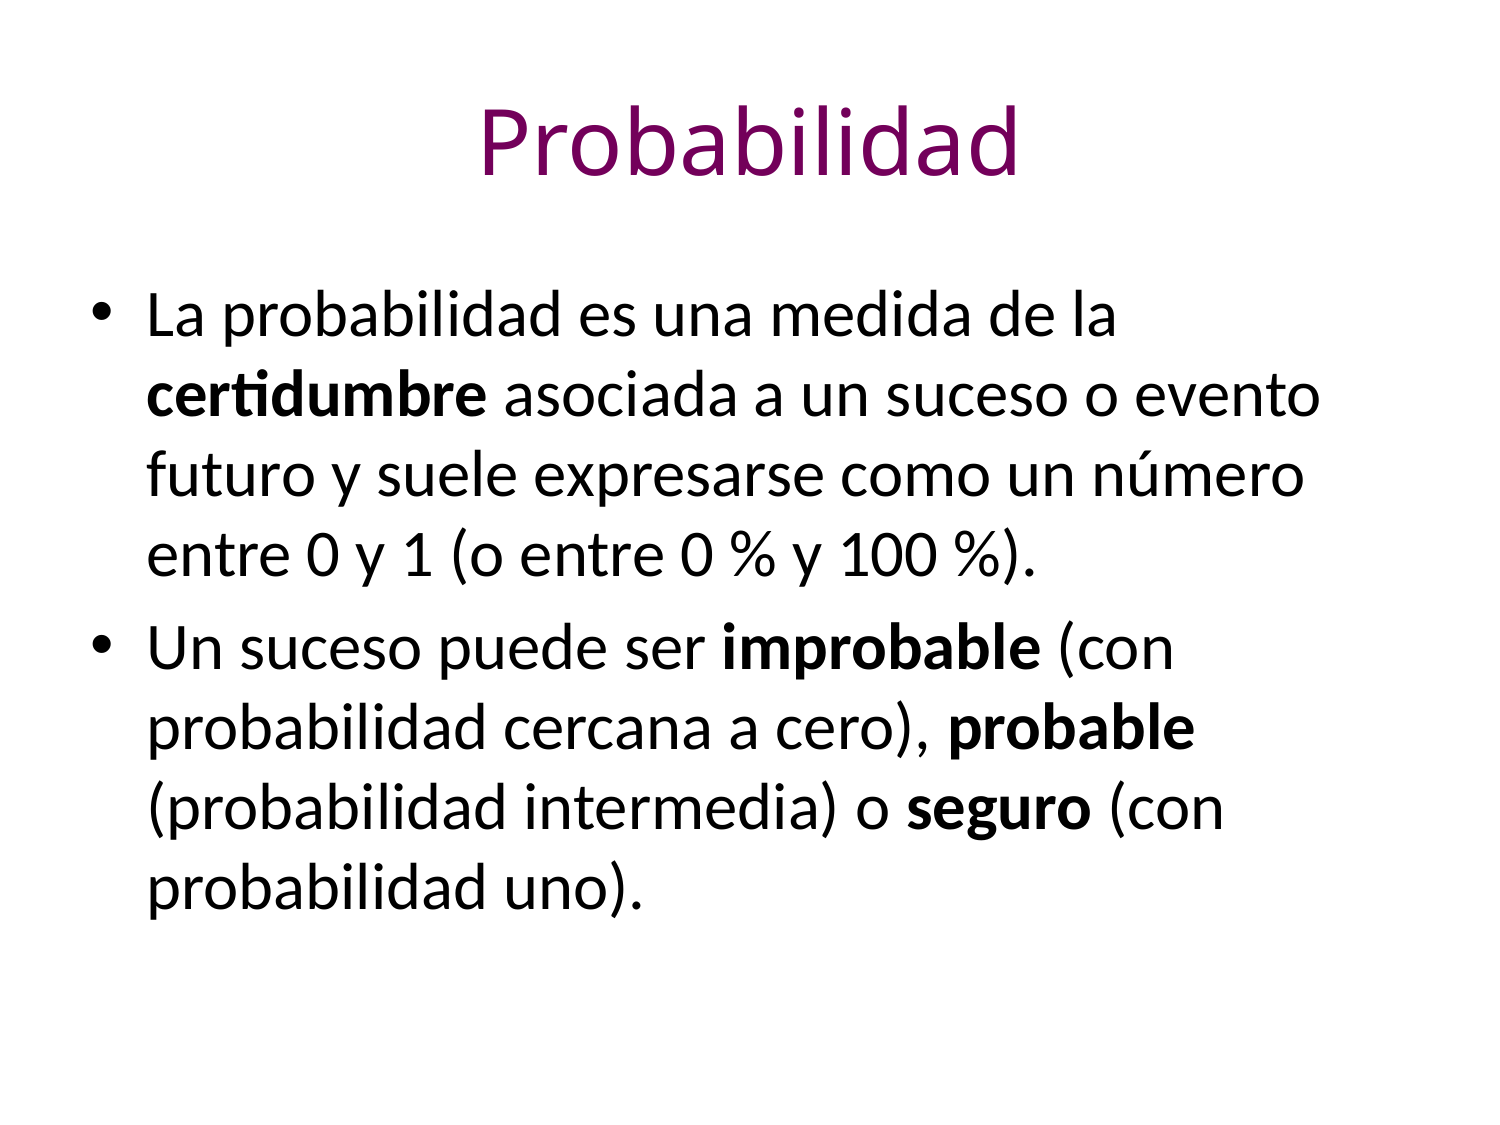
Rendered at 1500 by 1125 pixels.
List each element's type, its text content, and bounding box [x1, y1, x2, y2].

title Probabilidad [75, 45, 1425, 233]
list La probabilidad es una medida de la certidumbre asociada a un suceso o evento futuro y suele expresarse como un número entre 0 y 1 (o entre 0 % y 100 %). Un suceso puede ser improbable (con probabilidad cercana a cero), probable (probabilidad intermedia) o seguro (con probabilidad uno). [75, 262, 1425, 1005]
